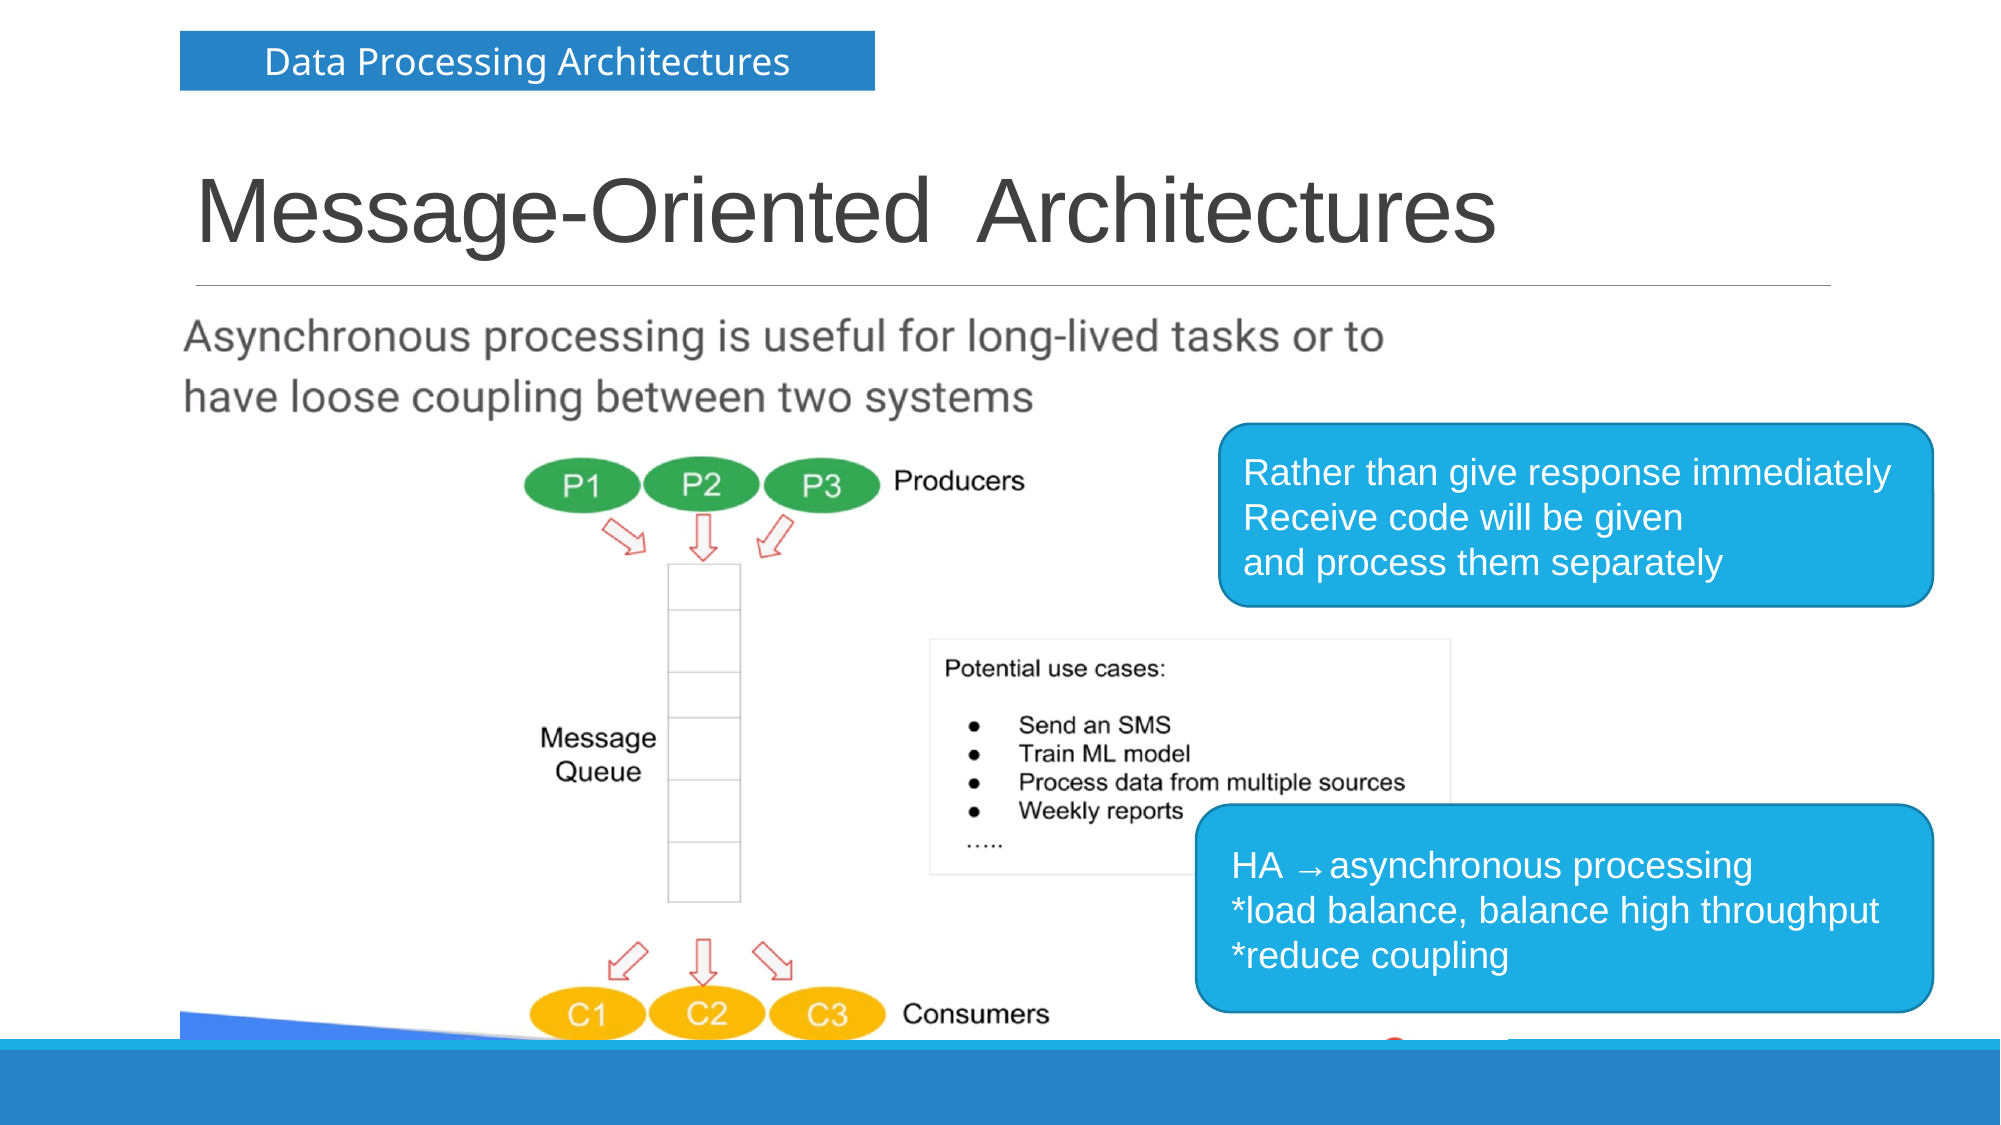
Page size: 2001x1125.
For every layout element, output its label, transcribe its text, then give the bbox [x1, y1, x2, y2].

text_box Data Processing Architectures [180, 30, 875, 91]
text_box Rather than give response immediately Receive code will be given and process them separately [1516, 422, 1935, 608]
title Message-Oriented Architectures [180, 30, 2000, 269]
text_box HA →asynchronous processing *load balance, balance high throughput *reduce coupling [1516, 803, 1935, 1014]
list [179, 310, 1509, 1040]
